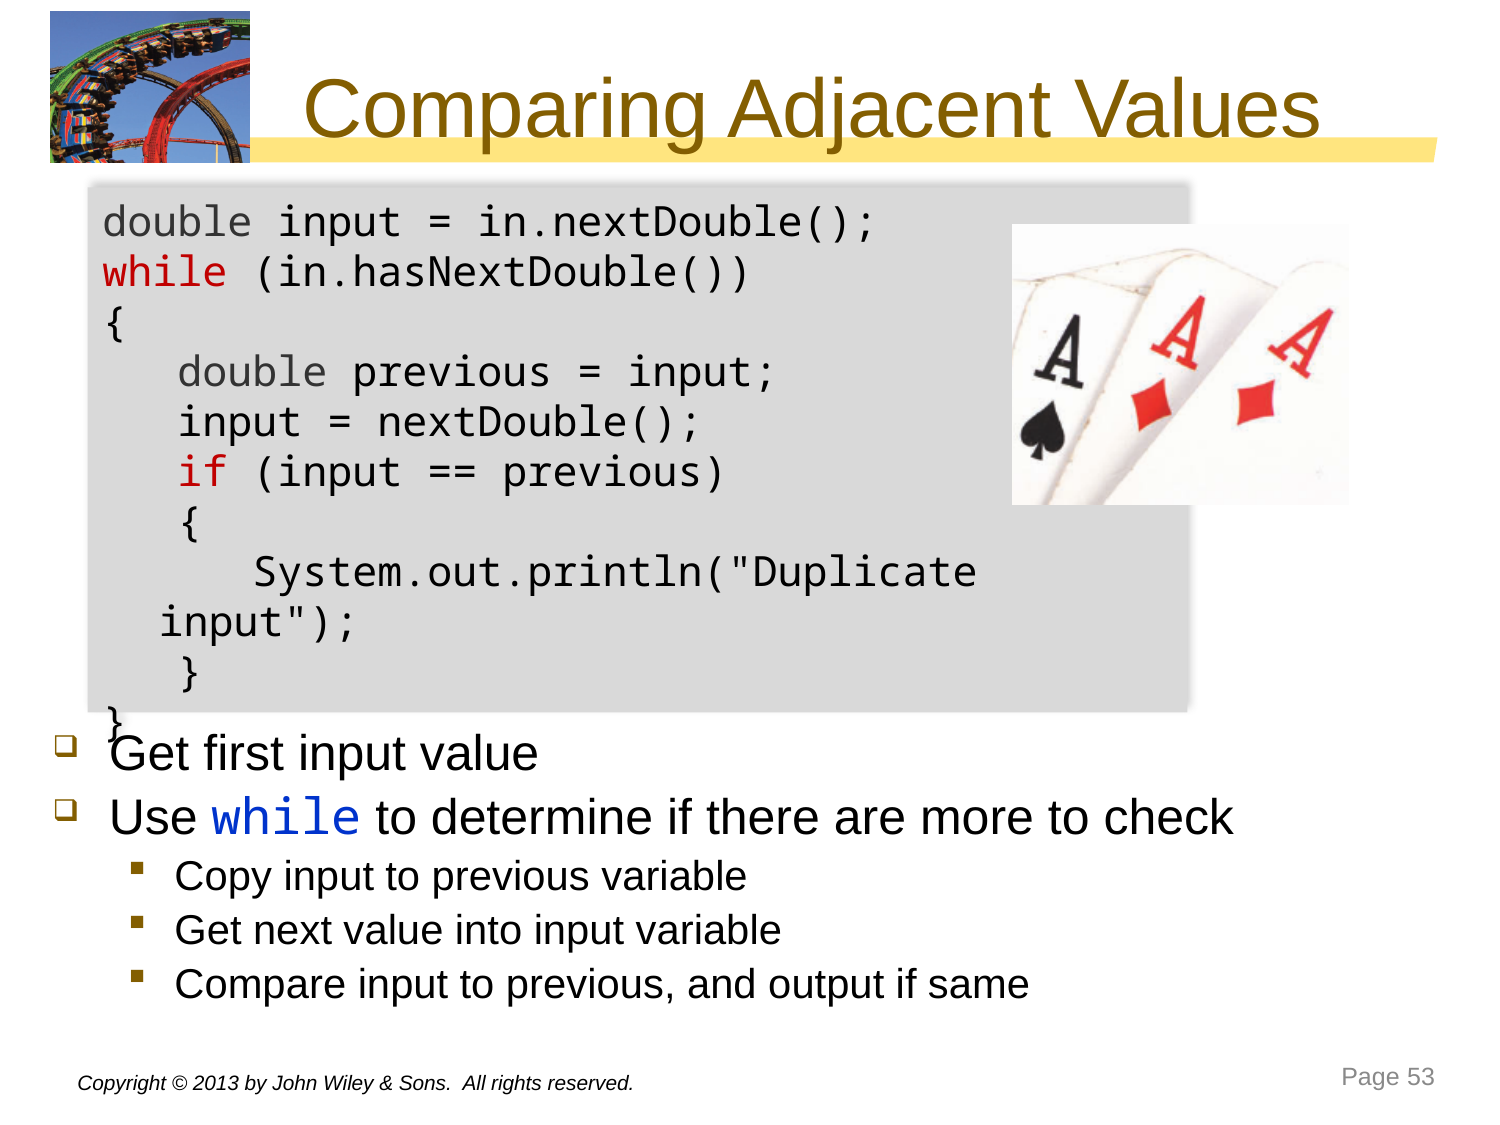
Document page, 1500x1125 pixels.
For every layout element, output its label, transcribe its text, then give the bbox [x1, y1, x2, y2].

footer Copyright © 2013 by John Wiley & Sons. All rights reserved. [62, 1037, 726, 1104]
picture [50, 11, 250, 163]
picture [1012, 224, 1349, 505]
text_box double input = in.nextDouble(); while (in.hasNextDouble()) { double previous = input; input = nextDouble(); if (input == previous) { System.out.println("Duplicate input"); } } [87, 187, 1188, 712]
title Comparing Adjacent Values [287, 45, 1450, 163]
list Get first input value Use while to determine if there are more to check Copy input to previous variable Get next value into input variable Compare input to previous, and output if same [37, 712, 1463, 1075]
slide_number Page 53 [1187, 1075, 1450, 1100]
